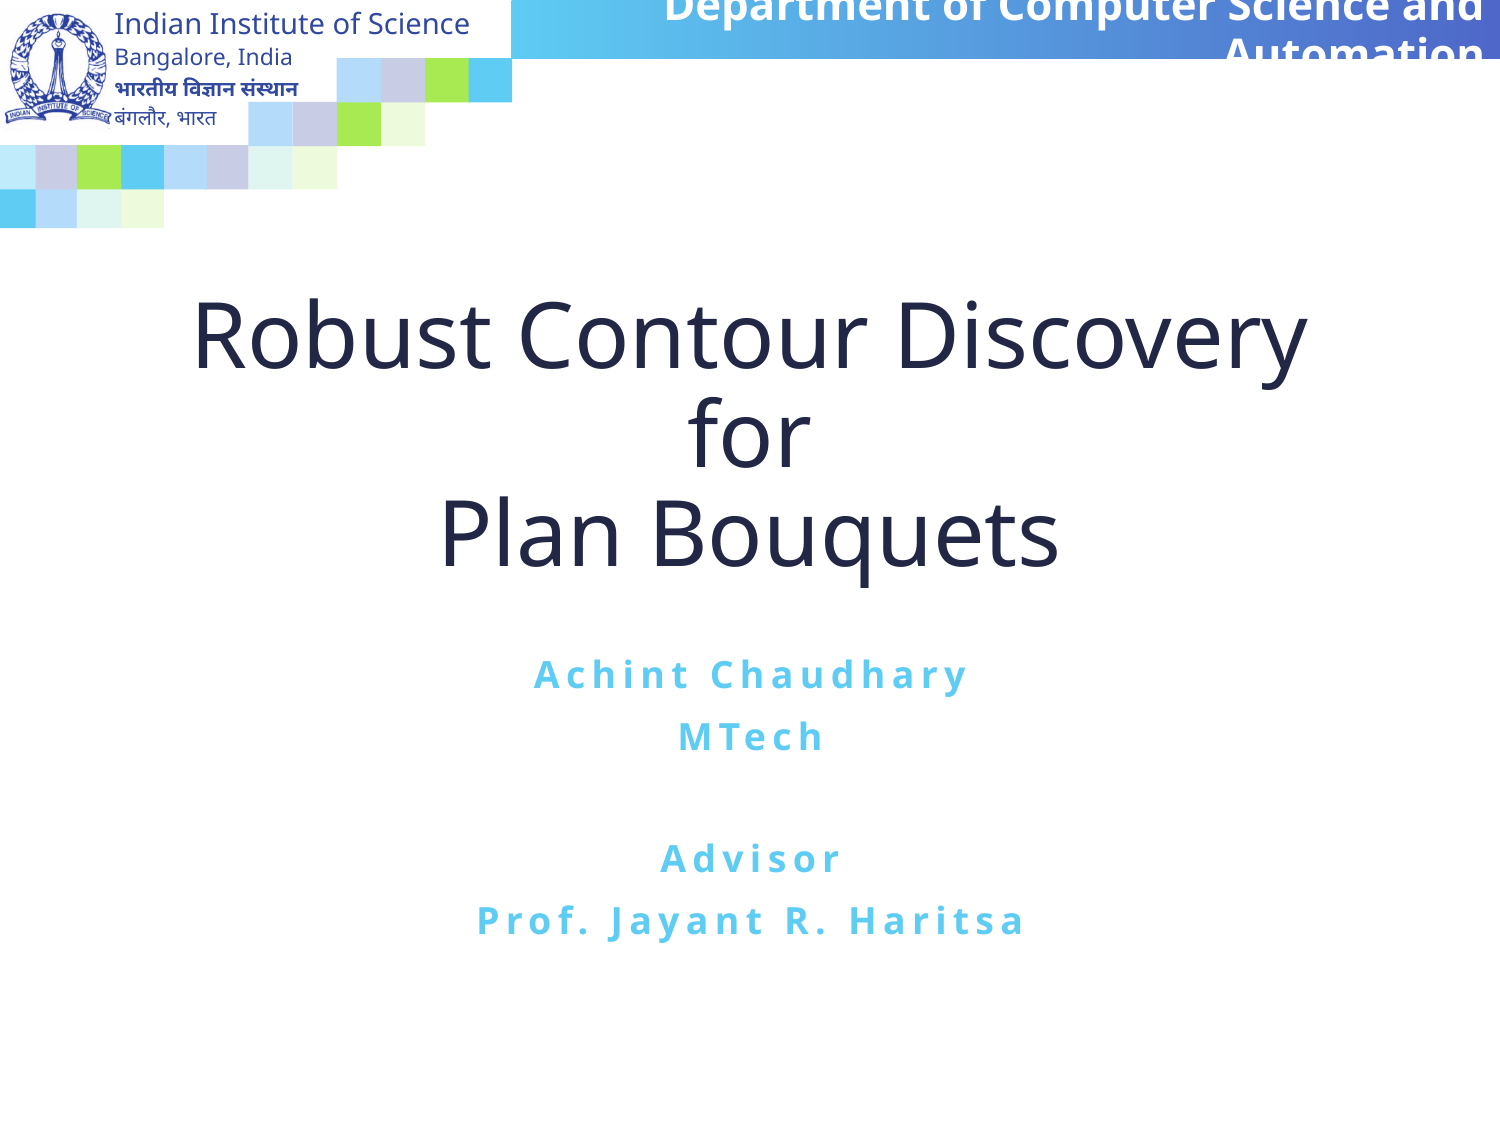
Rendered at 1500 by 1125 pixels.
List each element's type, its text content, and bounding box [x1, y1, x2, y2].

title Robust Contour Discovery for Plan Bouquets [0, 219, 1500, 594]
subtitle Achint Chaudhary MTech Advisor Prof. Jayant R. Haritsa [187, 583, 1313, 983]
